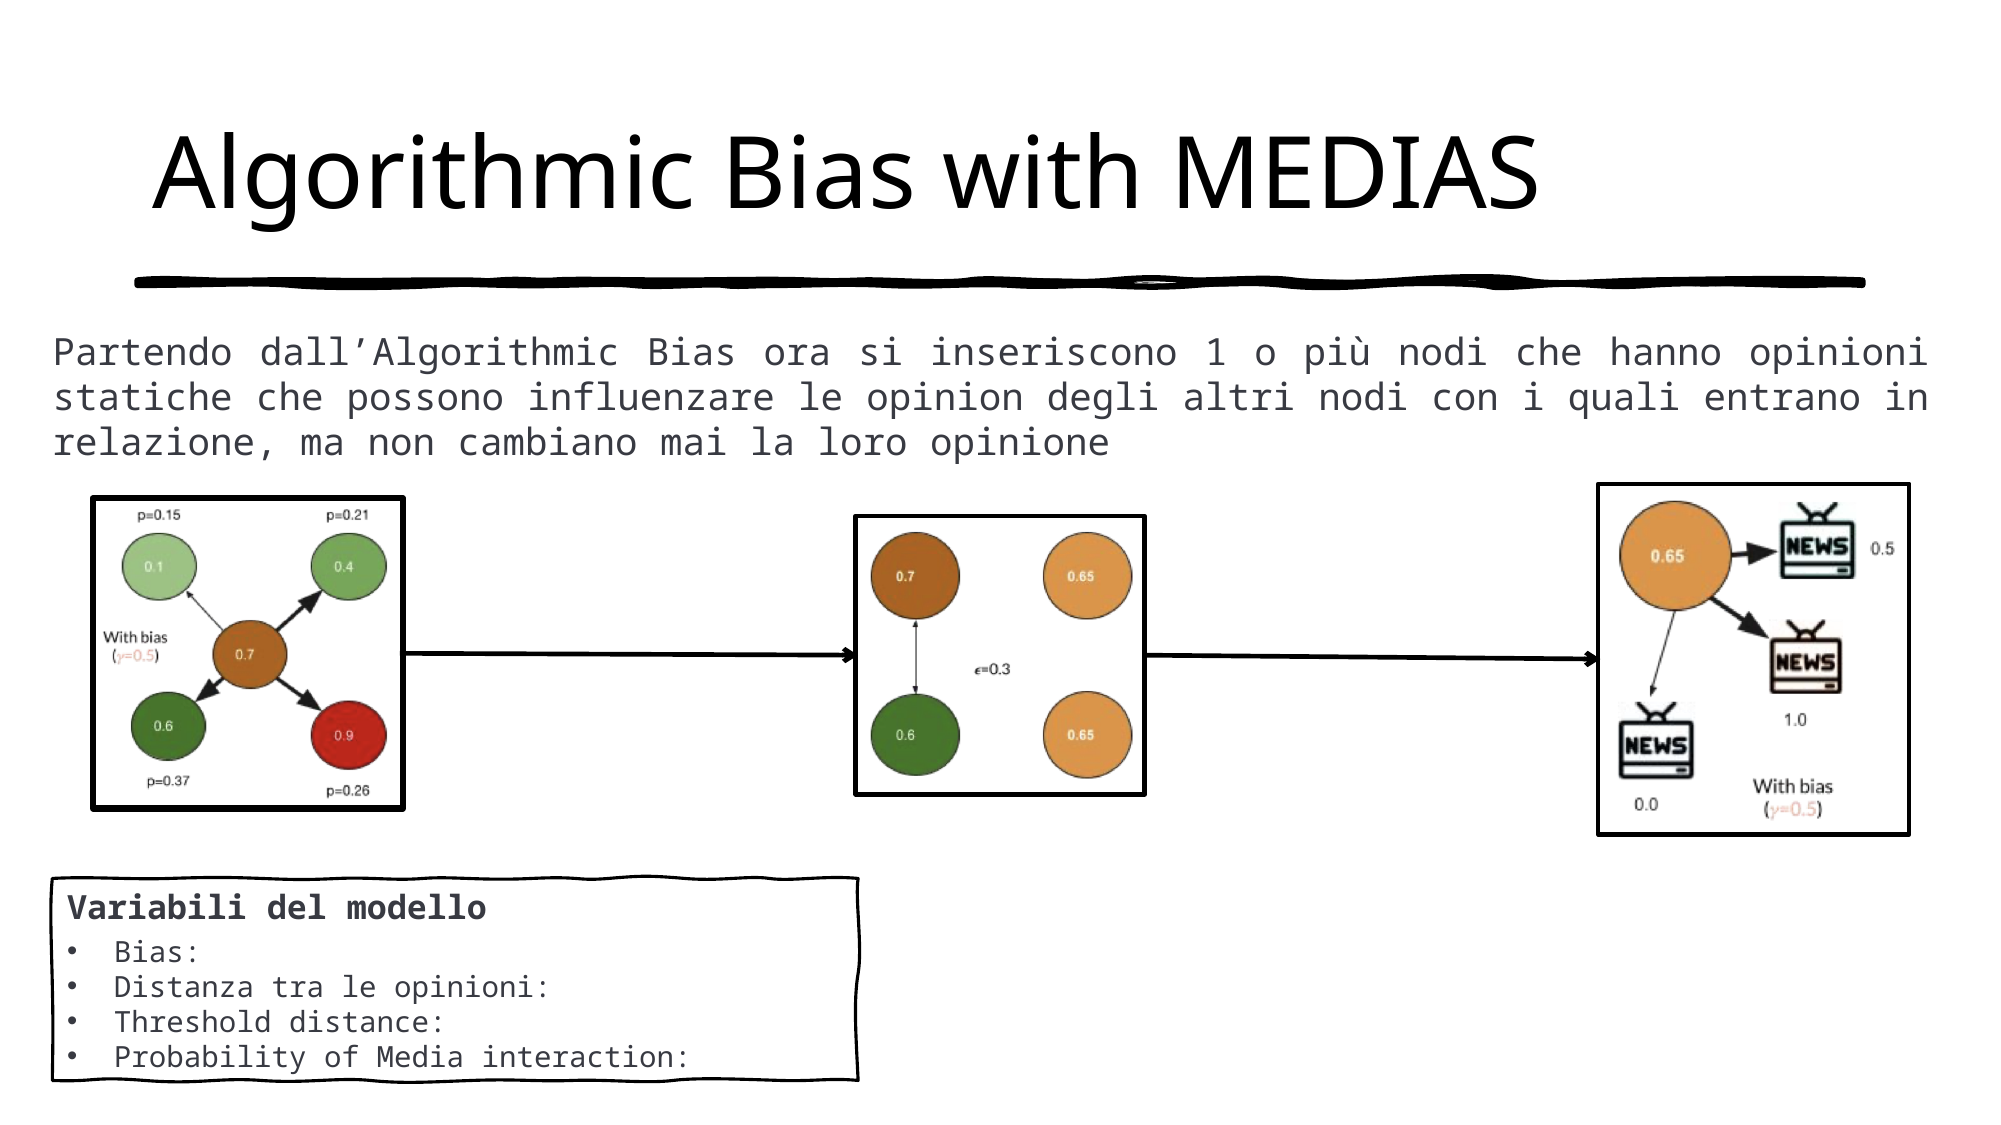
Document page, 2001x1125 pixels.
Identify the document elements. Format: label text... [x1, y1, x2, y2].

picture [95, 501, 400, 806]
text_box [1142, 655, 1601, 660]
text_box Partendo dall’Algorithmic Bias ora si inseriscono 1 o più nodi che hanno opinioni statiche che possono influenzare le opinion degli altri nodi con i quali entrano in relazione, ma non cambiano mai la loro opinione [37, 320, 1945, 470]
title Algorithmic Bias with MEDIAS [137, 59, 1863, 278]
picture [857, 518, 1143, 793]
picture [1600, 486, 1907, 832]
